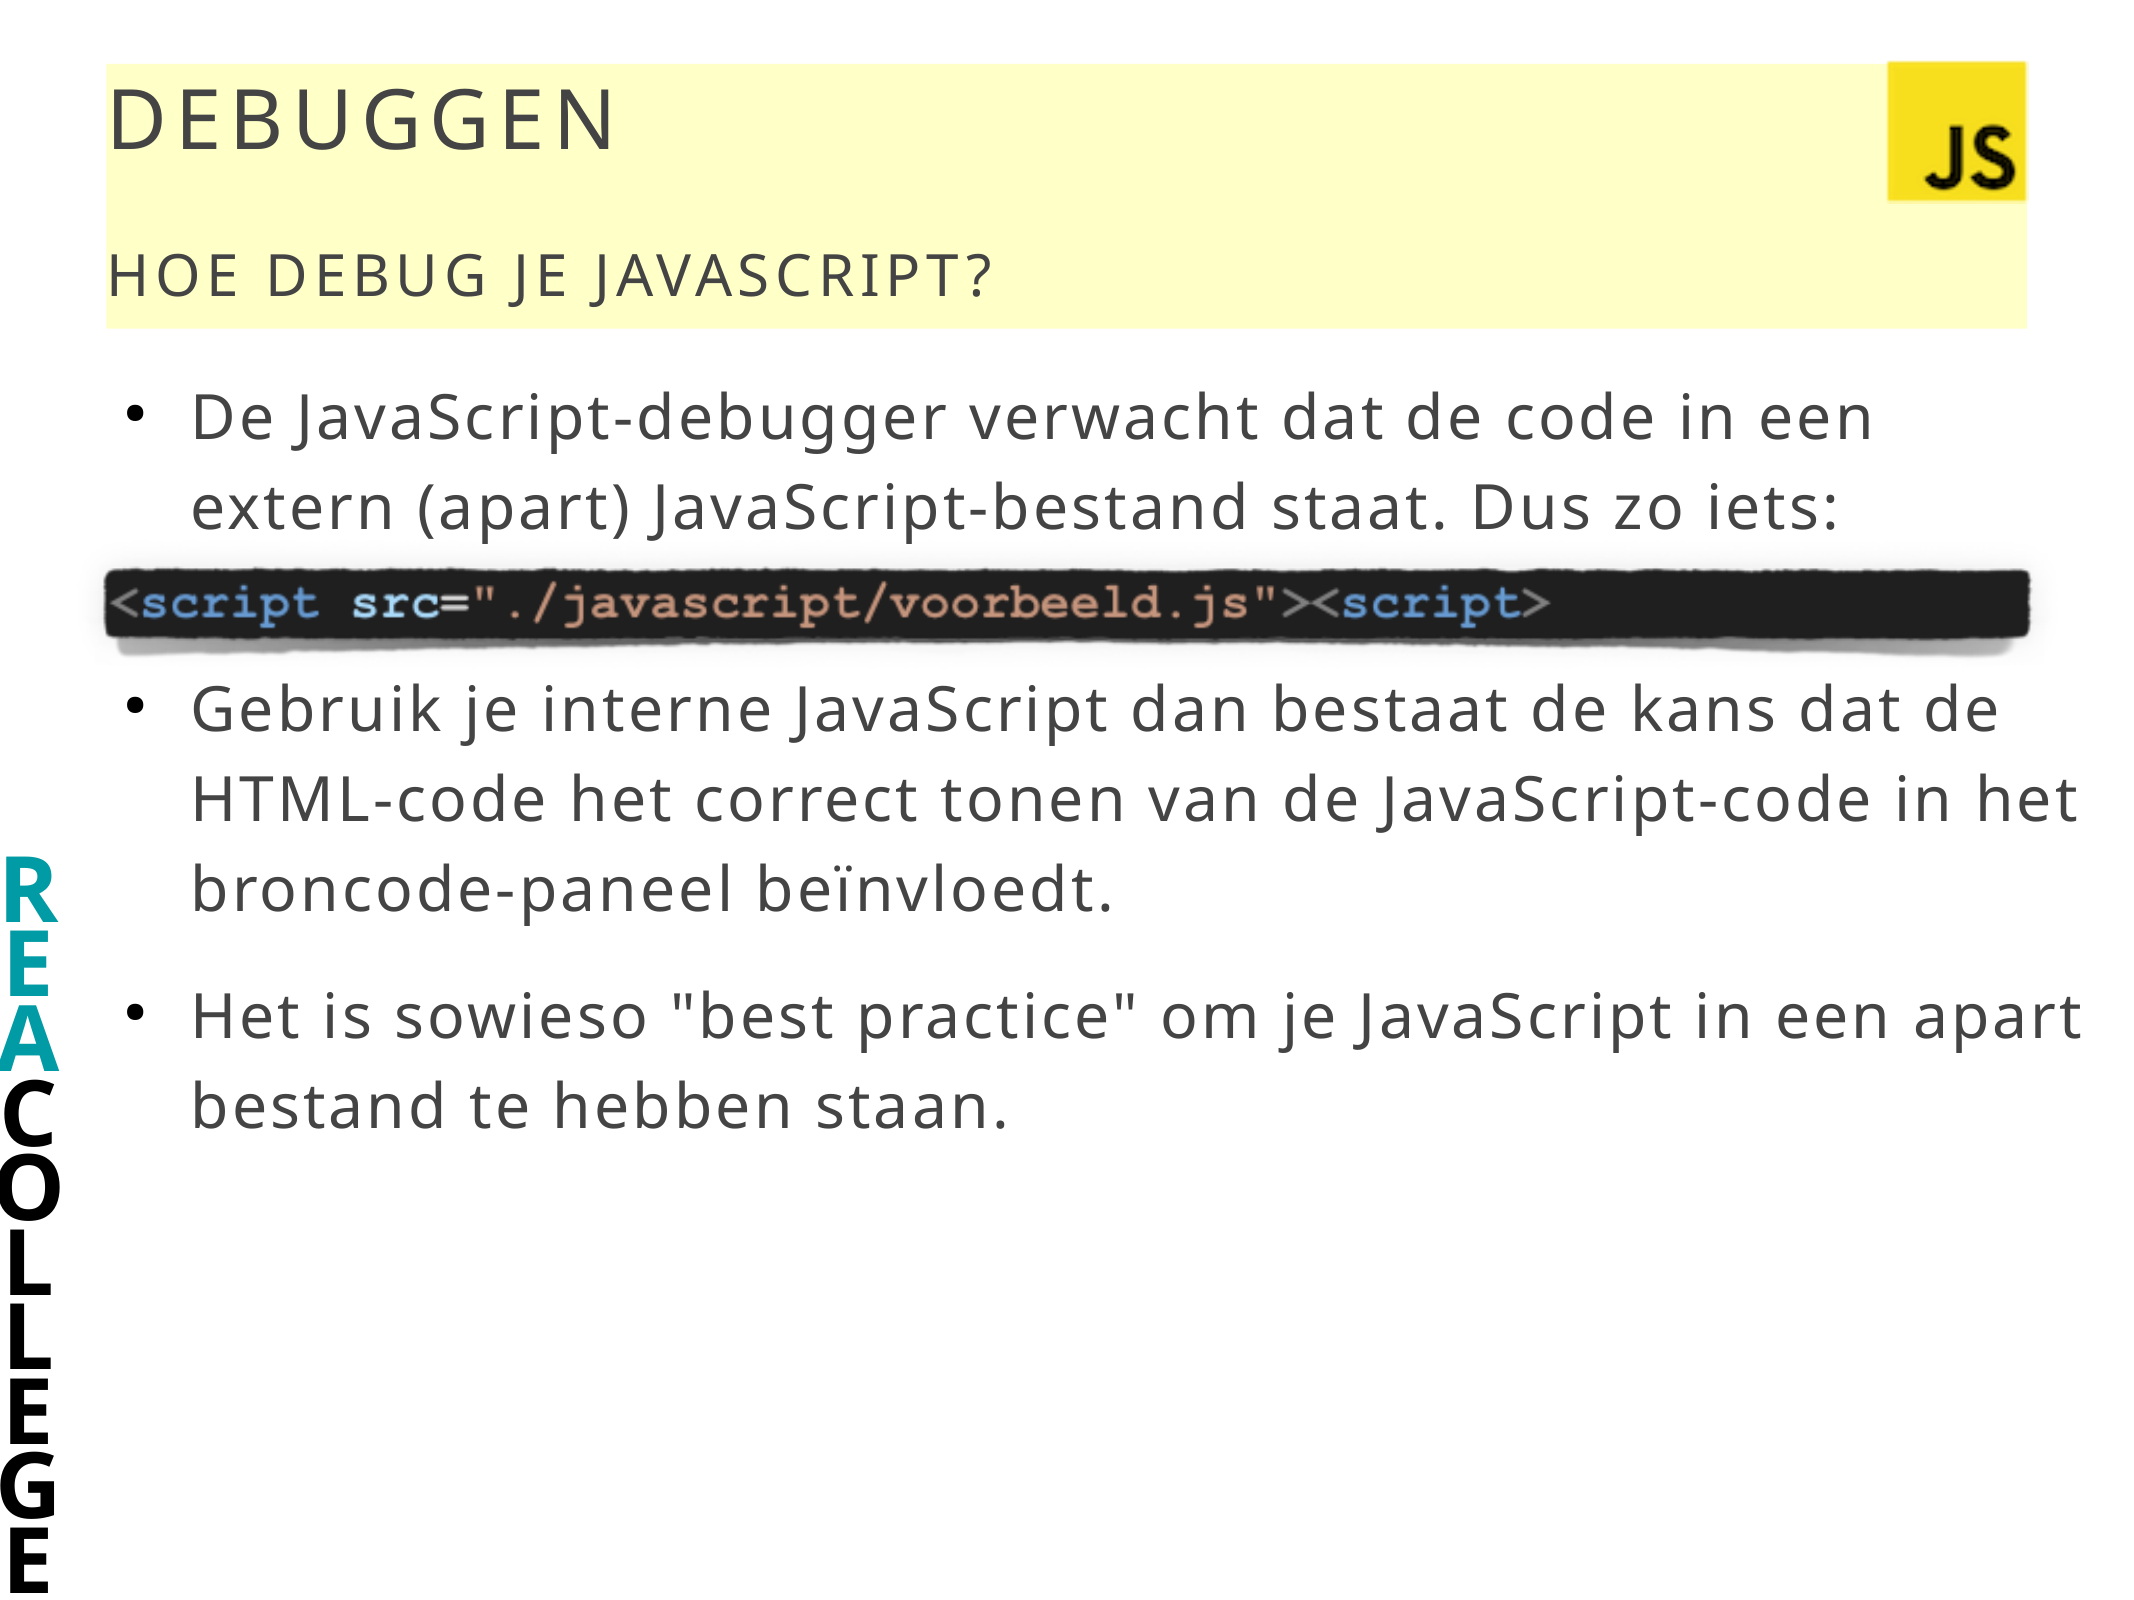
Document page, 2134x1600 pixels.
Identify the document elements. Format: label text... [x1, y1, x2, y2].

picture [1886, 60, 2030, 204]
picture [69, 529, 2066, 677]
list De JavaScript-debugger verwacht dat de code in een extern (apart) JavaScript-bestand staat. Dus zo iets: Gebruik je interne JavaScript dan bestaat de kans dat de HTML-code het correct tonen van de JavaScript-code in het broncode-paneel beïnvloedt. Het is sowieso "best practice" om je JavaScript in een apart bestand te hebben staan. [105, 361, 2094, 1555]
title Debuggen Hoe debug je JavaScript? [105, 63, 2028, 330]
